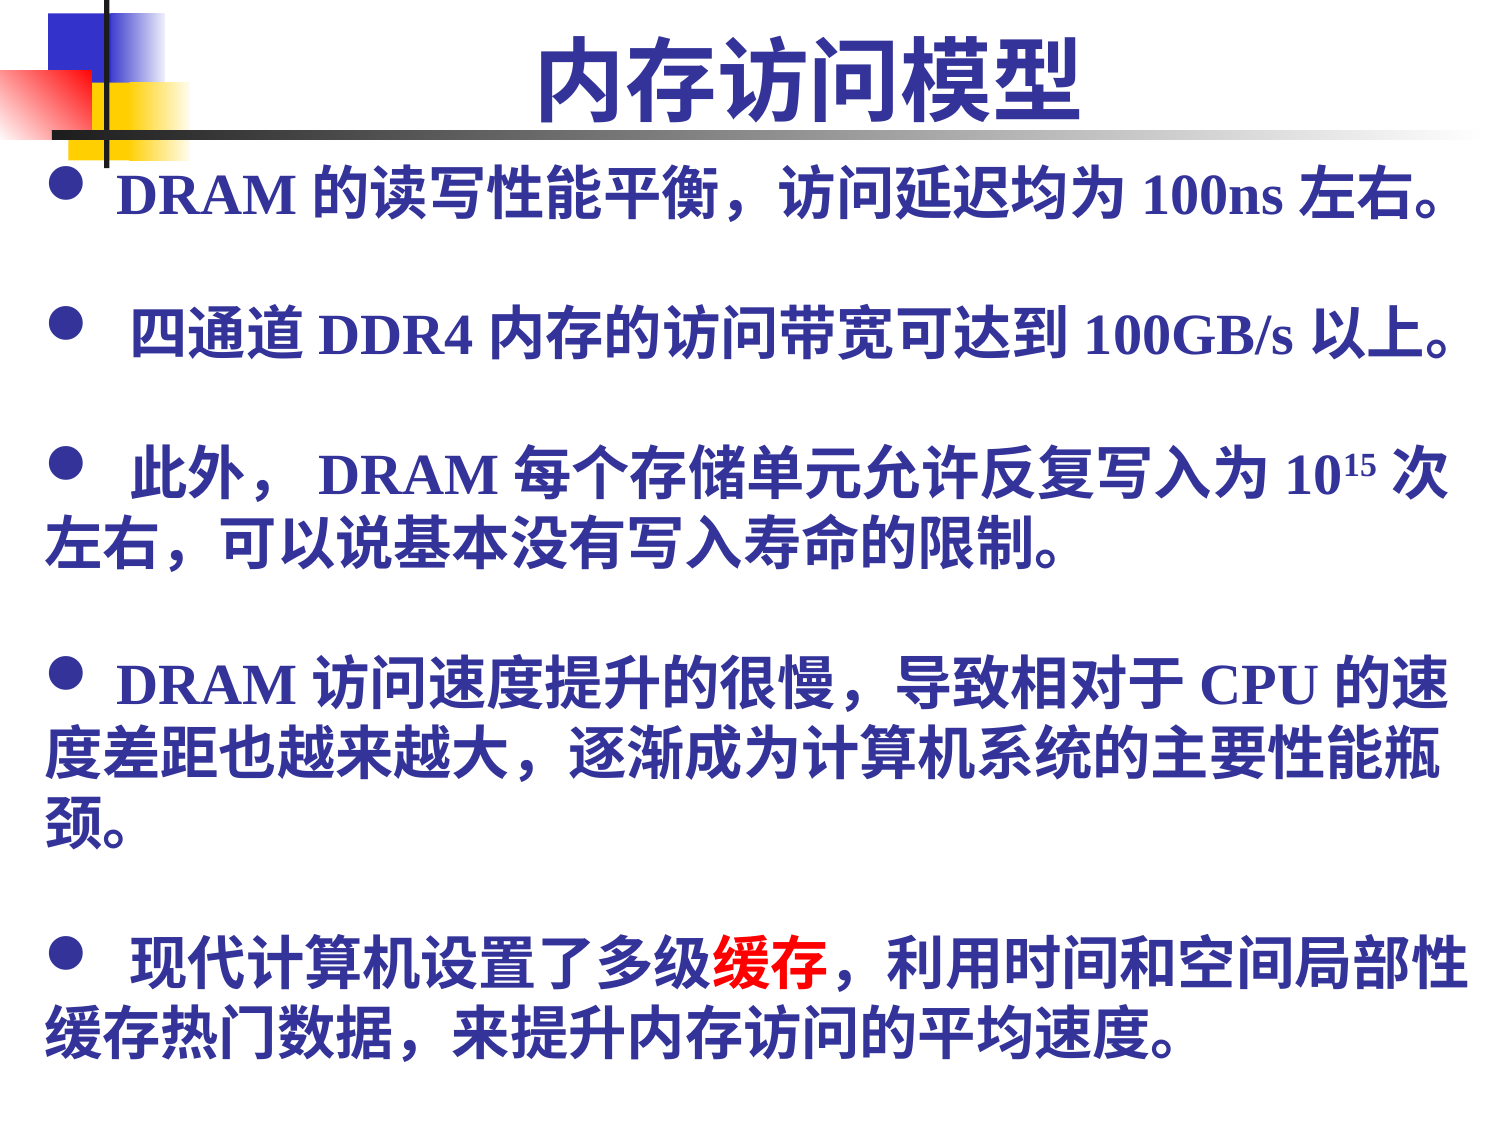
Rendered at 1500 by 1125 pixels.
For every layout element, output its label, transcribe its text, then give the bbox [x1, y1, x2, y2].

title 内存访问模型 [147, 6, 1471, 142]
text_box DRAM的读写性能平衡，访问延迟均为100ns左右。 四通道DDR4内存的访问带宽可达到100GB/s以上。 此外，DRAM每个存储单元允许反复写入为1015次左右，可以说基本没有写入寿命的限制。 DRAM访问速度提升的很慢，导致相对于CPU的速度差距也越来越大，逐渐成为计算机系统的主要性能瓶颈。 现代计算机设置了多级缓存，利用时间和空间局部性缓存热门数据，来提升内存访问的平均速度。 [29, 148, 1500, 1074]
